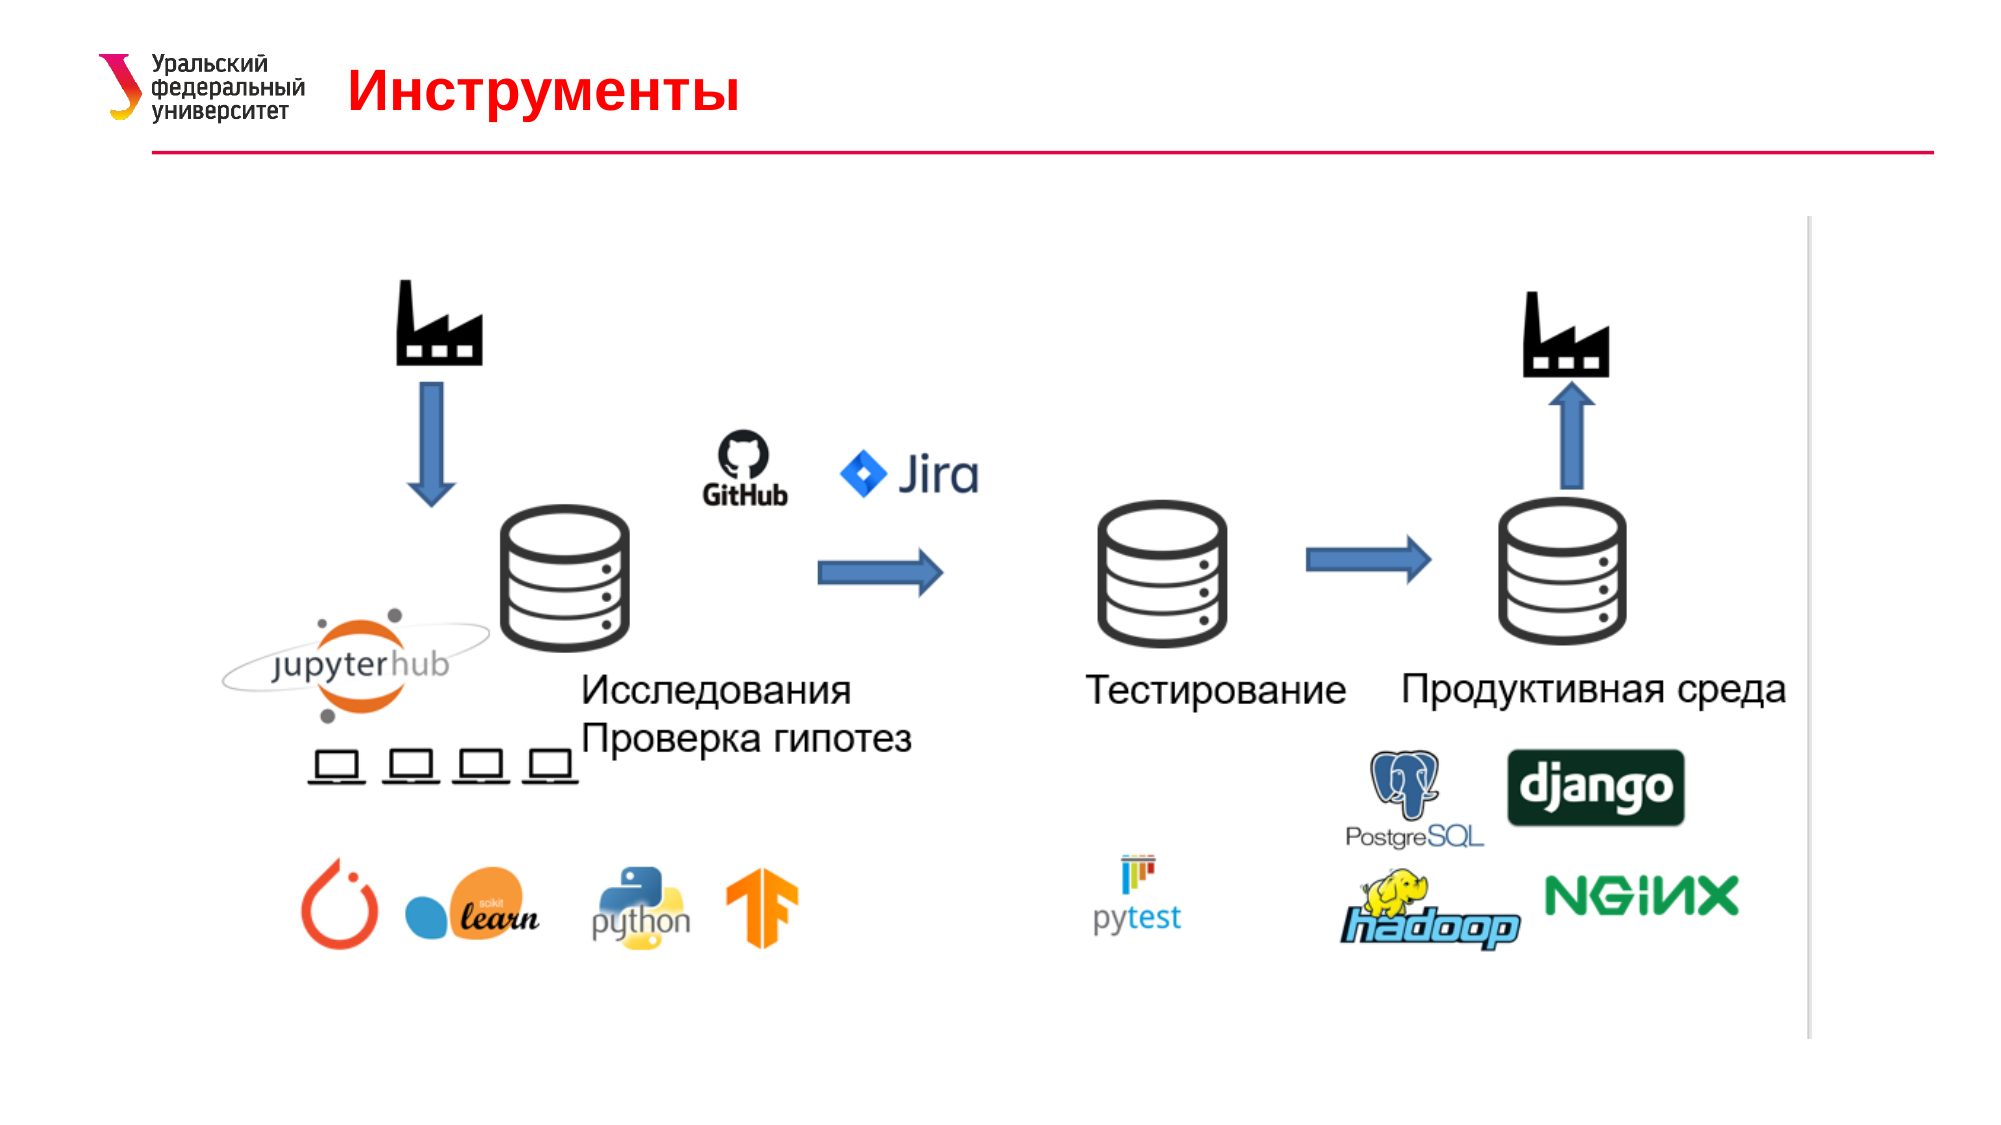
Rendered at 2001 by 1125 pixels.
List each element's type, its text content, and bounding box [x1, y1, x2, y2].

text_box [151, 150, 1935, 155]
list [98, 52, 320, 124]
picture [219, 216, 1812, 1039]
text_box Инструменты [332, 45, 1812, 130]
